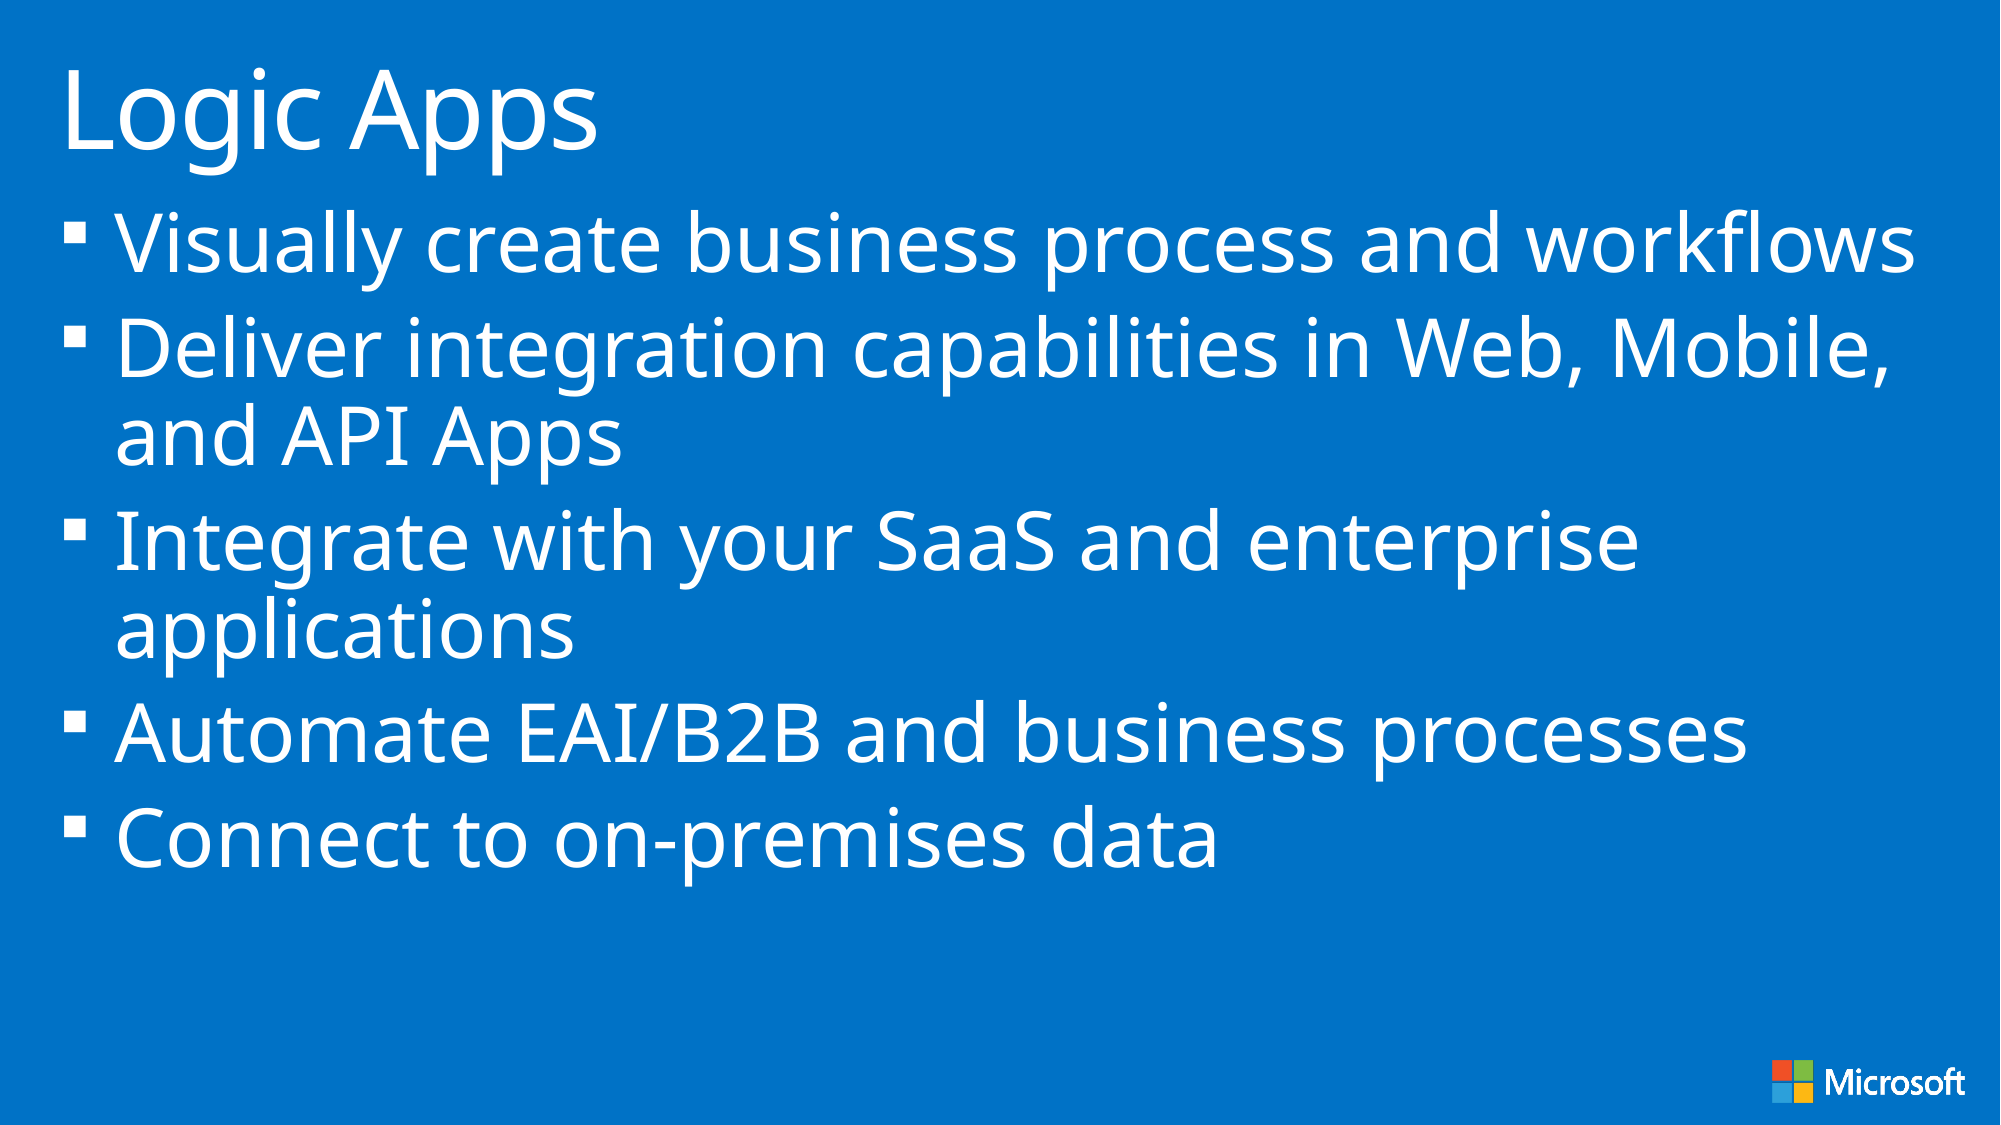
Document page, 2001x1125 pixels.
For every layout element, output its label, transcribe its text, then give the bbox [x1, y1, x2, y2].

picture [1772, 1060, 1965, 1103]
title Logic Apps [44, 47, 1957, 196]
list Visually create business process and workflows Deliver integration capabilities in Web, Mobile, and API Apps Integrate with your SaaS and enterprise applications Automate EAI/B2B and business processes Connect to on-premises data [44, 196, 1956, 839]
